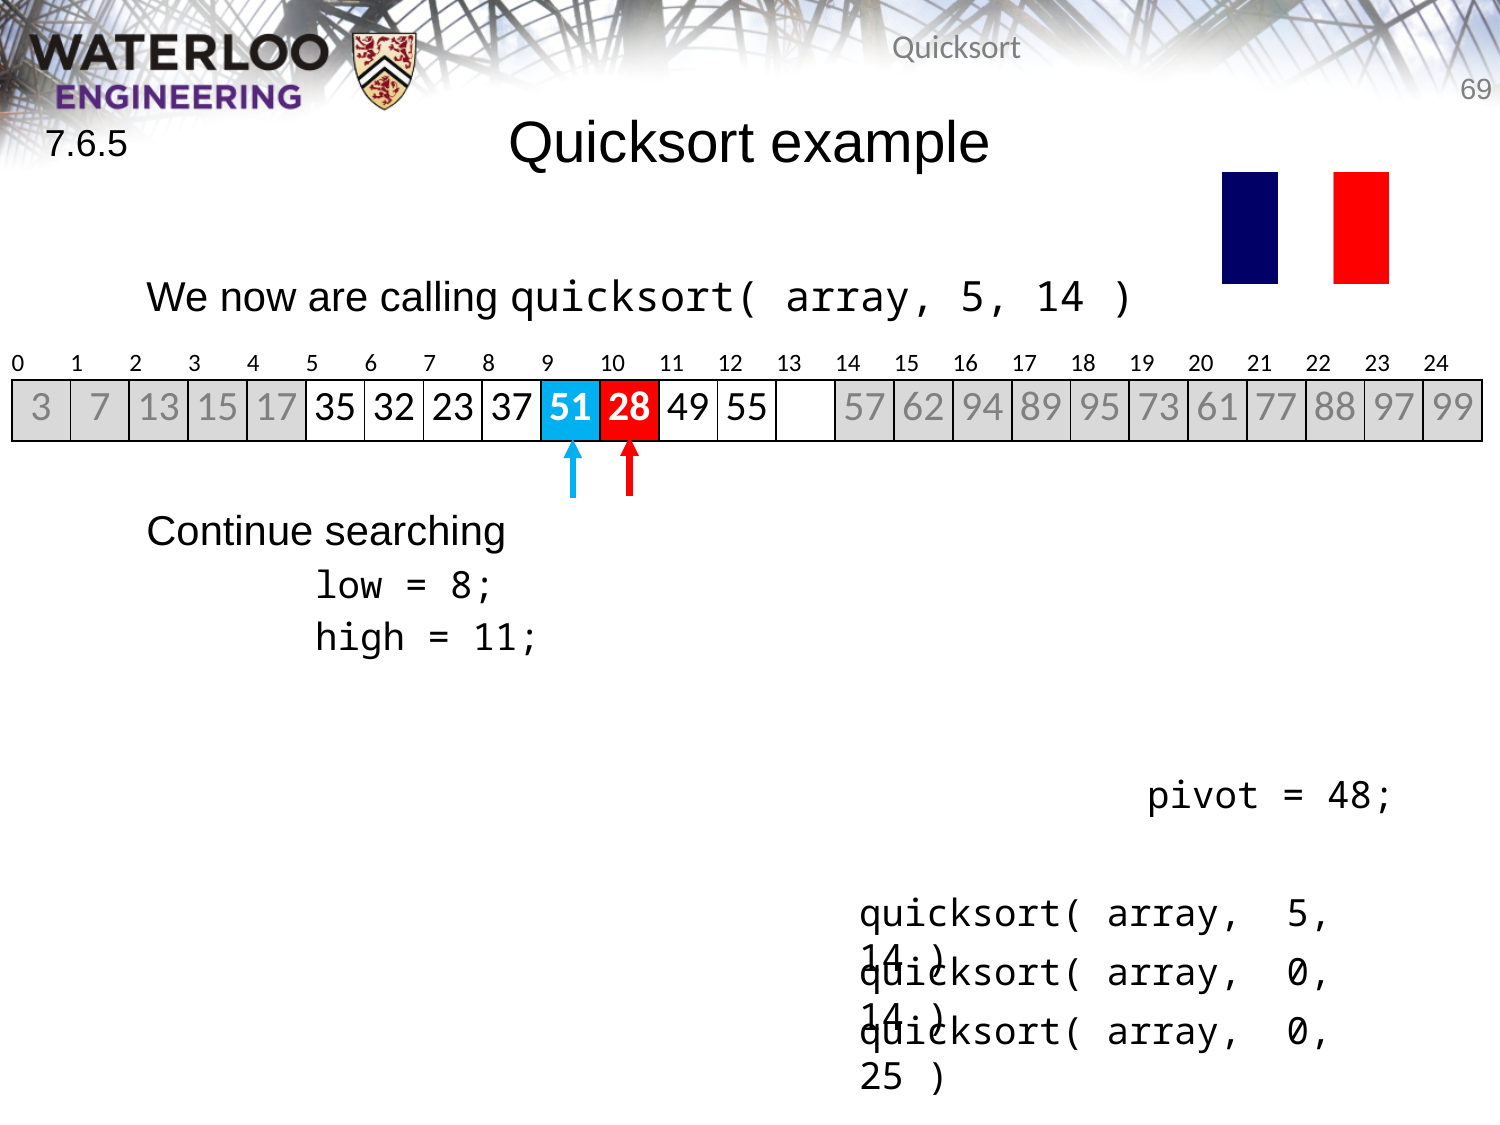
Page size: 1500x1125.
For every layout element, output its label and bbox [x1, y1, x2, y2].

table_cell [71, 381, 128, 440]
table_cell [1189, 381, 1246, 440]
text_box [1132, 763, 1410, 823]
table_cell [1424, 381, 1481, 440]
table_cell [1013, 381, 1070, 440]
table_cell [660, 381, 717, 440]
table_cell [601, 381, 658, 440]
list [74, 442, 1426, 1006]
table_cell [130, 381, 187, 440]
text_box [30, 111, 143, 172]
table_cell [542, 381, 599, 440]
table_cell [954, 381, 1011, 440]
picture [0, 0, 1500, 1125]
table_cell [1130, 381, 1187, 440]
table_cell [895, 381, 952, 440]
text_box [844, 881, 1447, 1105]
table_cell [189, 381, 246, 440]
table_cell [777, 381, 834, 440]
table_cell [1248, 381, 1305, 440]
table_cell [307, 381, 364, 440]
title [74, 44, 1426, 233]
table_cell [483, 381, 540, 440]
table_cell [424, 381, 481, 440]
table_header [12, 350, 1482, 379]
table_cell [836, 381, 893, 440]
table_cell [718, 381, 775, 440]
list [74, 262, 1426, 350]
table_cell [1307, 381, 1364, 440]
table_cell [248, 381, 305, 440]
table_cell [1071, 381, 1128, 440]
table_cell [1365, 381, 1422, 440]
table_cell [13, 381, 70, 440]
table_cell [365, 381, 423, 440]
